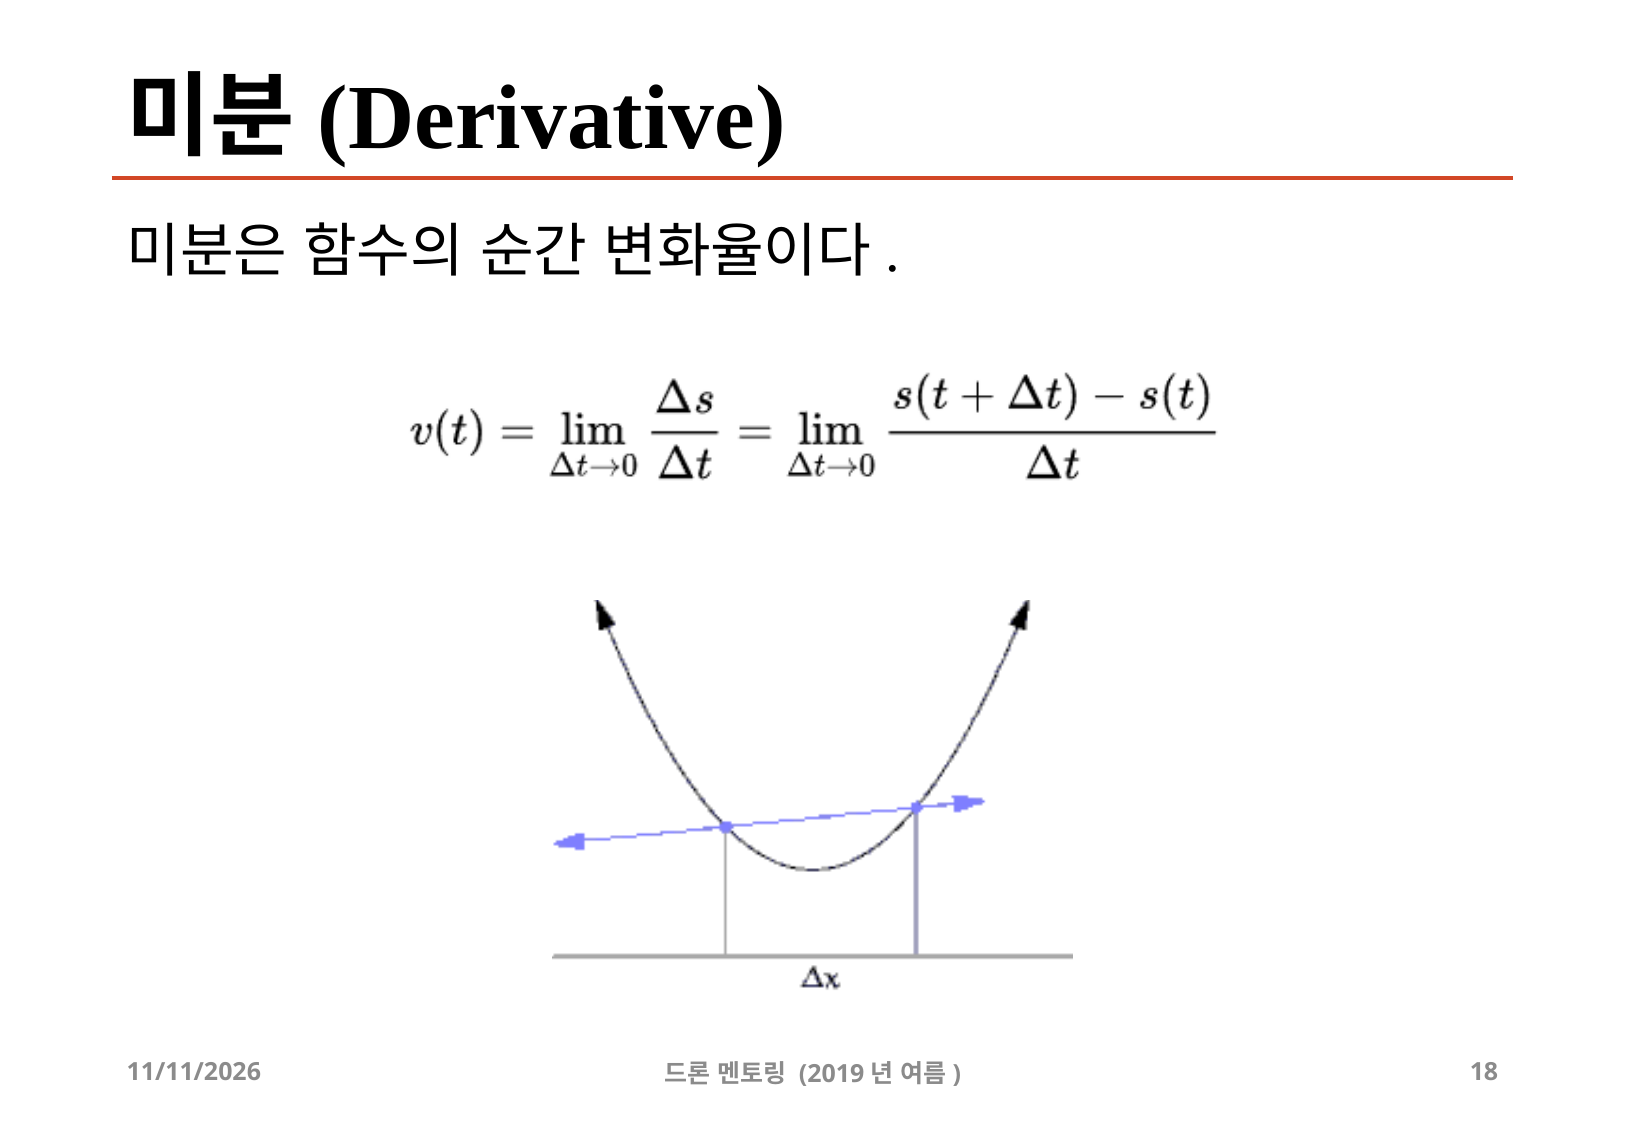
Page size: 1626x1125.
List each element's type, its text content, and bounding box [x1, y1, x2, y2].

picture [552, 600, 1073, 1010]
footer 드론 멘토링 (2019년 여름) [538, 1042, 1087, 1103]
list 미분은 함수의 순간 변화율이다. [111, 205, 1514, 351]
title 미분(Derivative) [111, 59, 1514, 179]
picture [392, 346, 1233, 505]
slide_number 18 [1433, 1042, 1514, 1103]
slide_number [111, 1042, 303, 1103]
